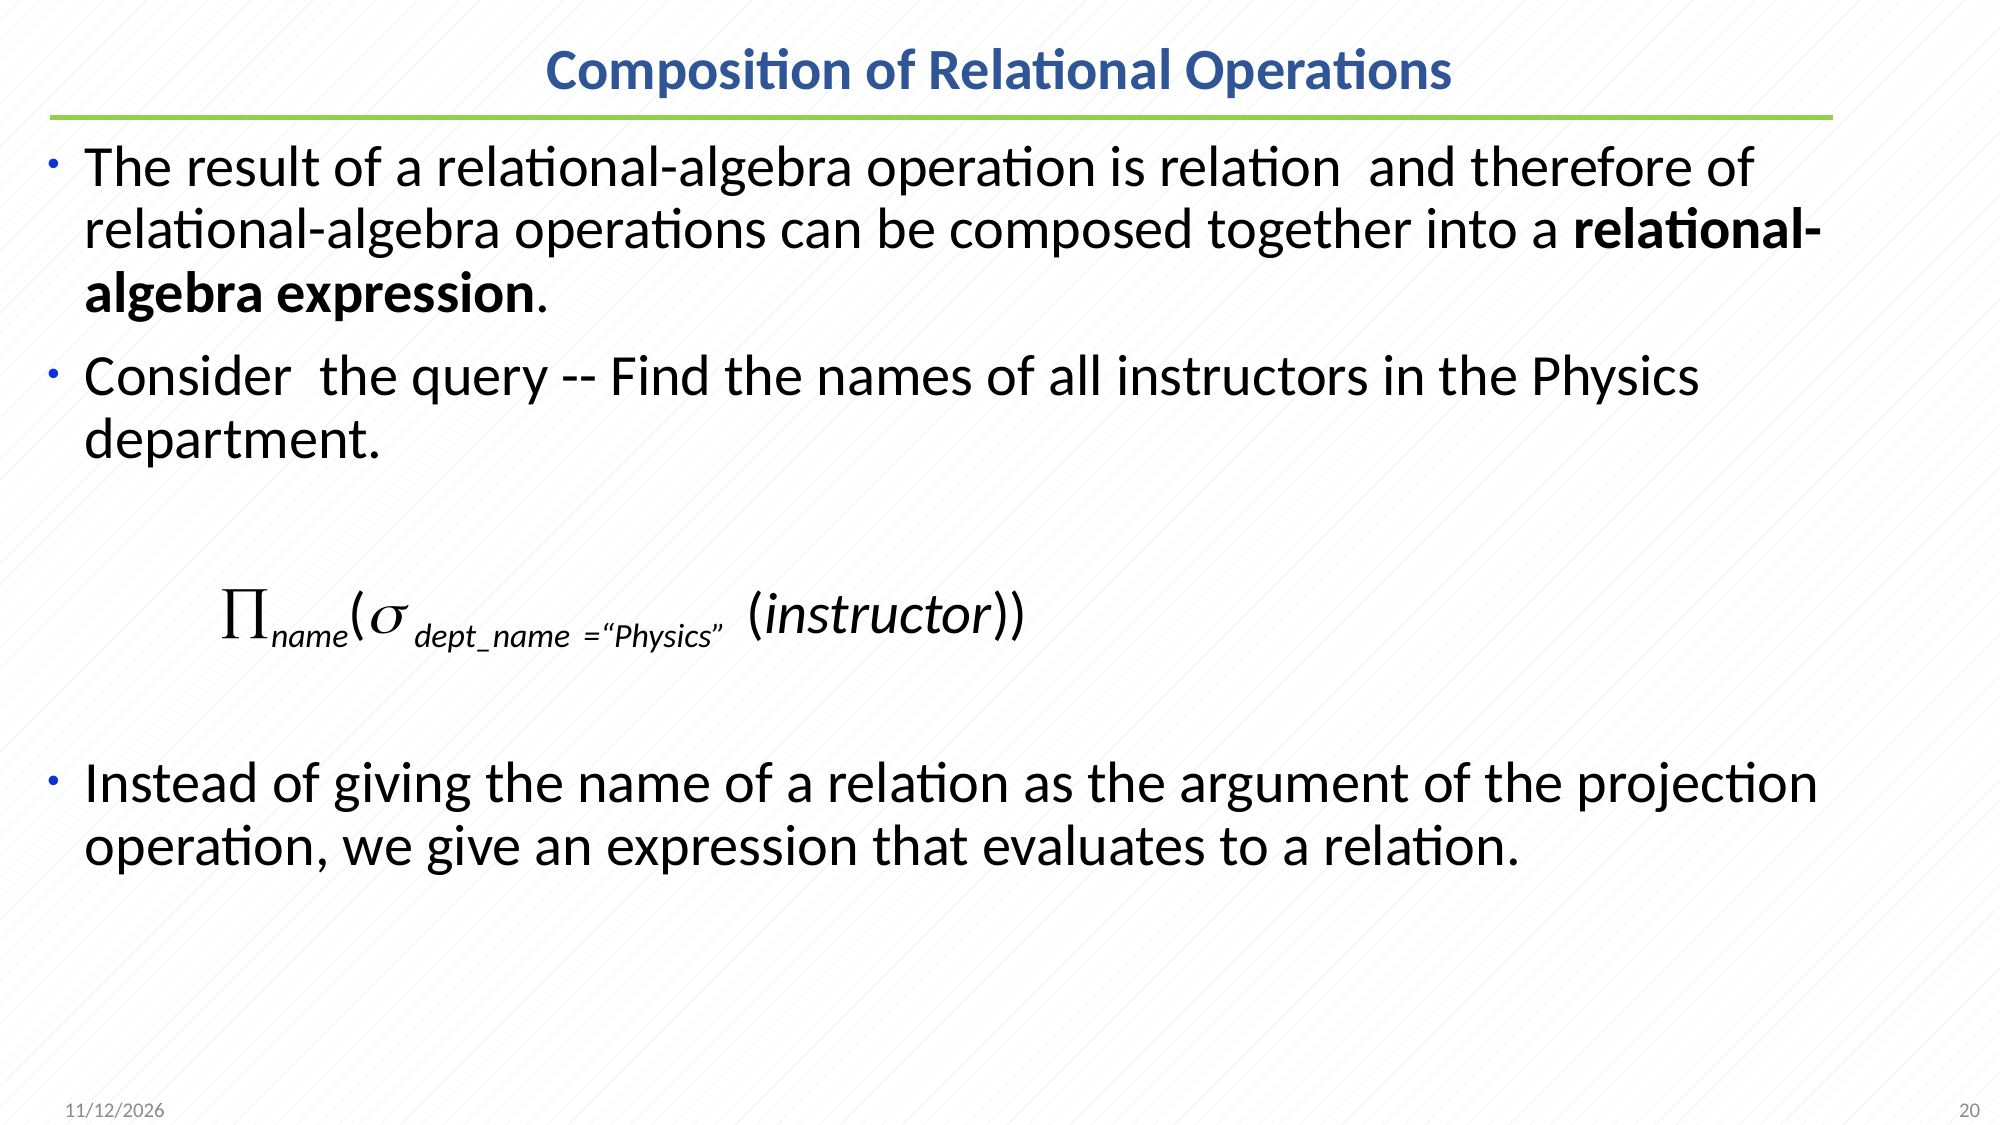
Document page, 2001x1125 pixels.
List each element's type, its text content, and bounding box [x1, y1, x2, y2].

list The result of a relational-algebra operation is relation and therefore of relational-algebra operations can be composed together into a relational-algebra expression. Consider the query -- Find the names of all instructors in the Physics department. name( dept_name =“Physics” (instructor)) Instead of giving the name of a relation as the argument of the projection operation, we give an expression that evaluates to a relation. [32, 128, 1957, 739]
title Composition of Relational Operations [50, 13, 1949, 128]
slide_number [49, 1079, 500, 1125]
slide_number 20 [1545, 1079, 1996, 1125]
